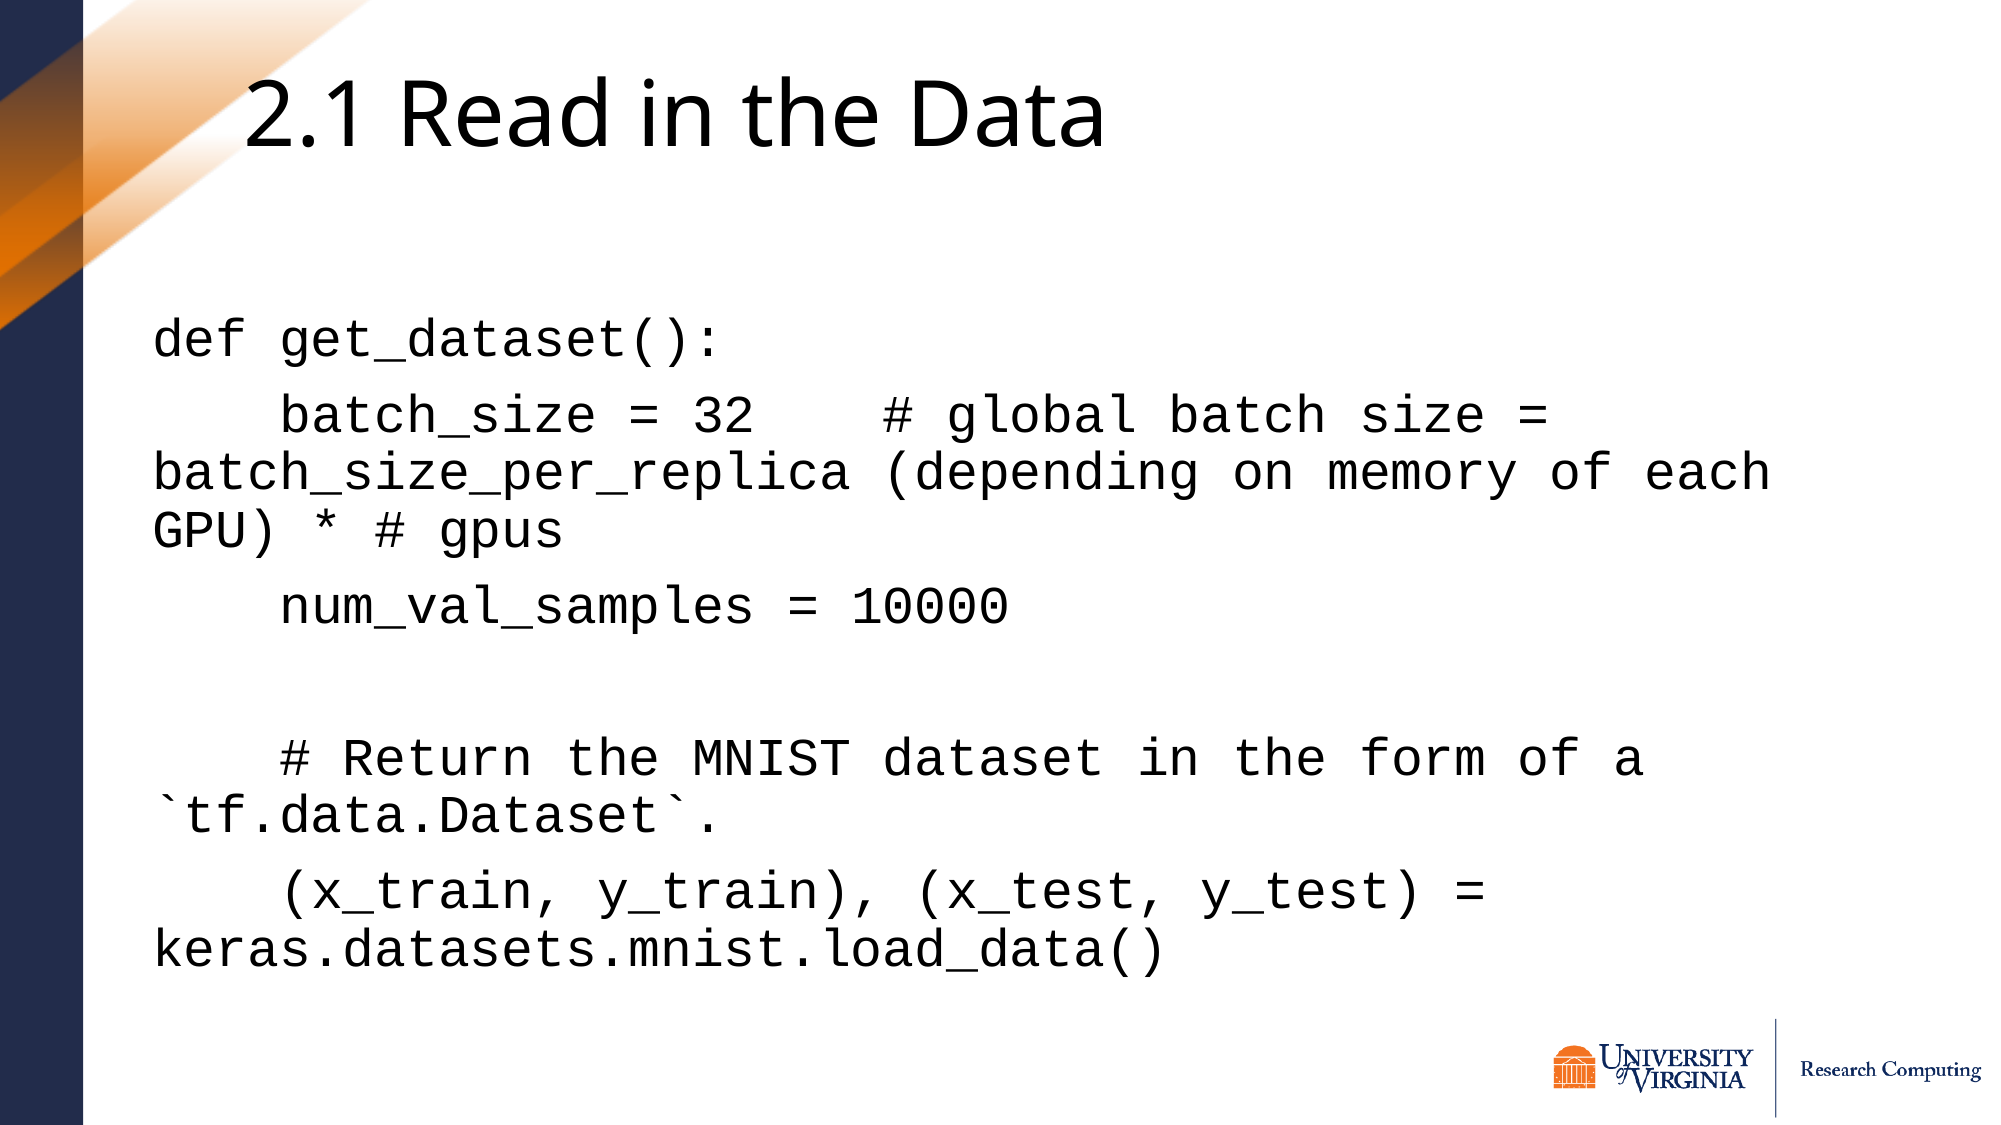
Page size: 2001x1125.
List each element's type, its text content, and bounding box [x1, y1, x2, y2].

picture [1543, 1010, 1995, 1124]
list def get_dataset(): batch_size = 32 # global batch size = batch_size_per_replica (depending on memory of each GPU) * # gpus num_val_samples = 10000 # Return the MNIST dataset in the form of a `tf.data.Dataset`. (x_train, y_train), (x_test, y_test) = keras.datasets.mnist.load_data() [137, 303, 1863, 1050]
title 2.1 Read in the Data [229, 59, 1805, 278]
picture [0, 0, 378, 338]
